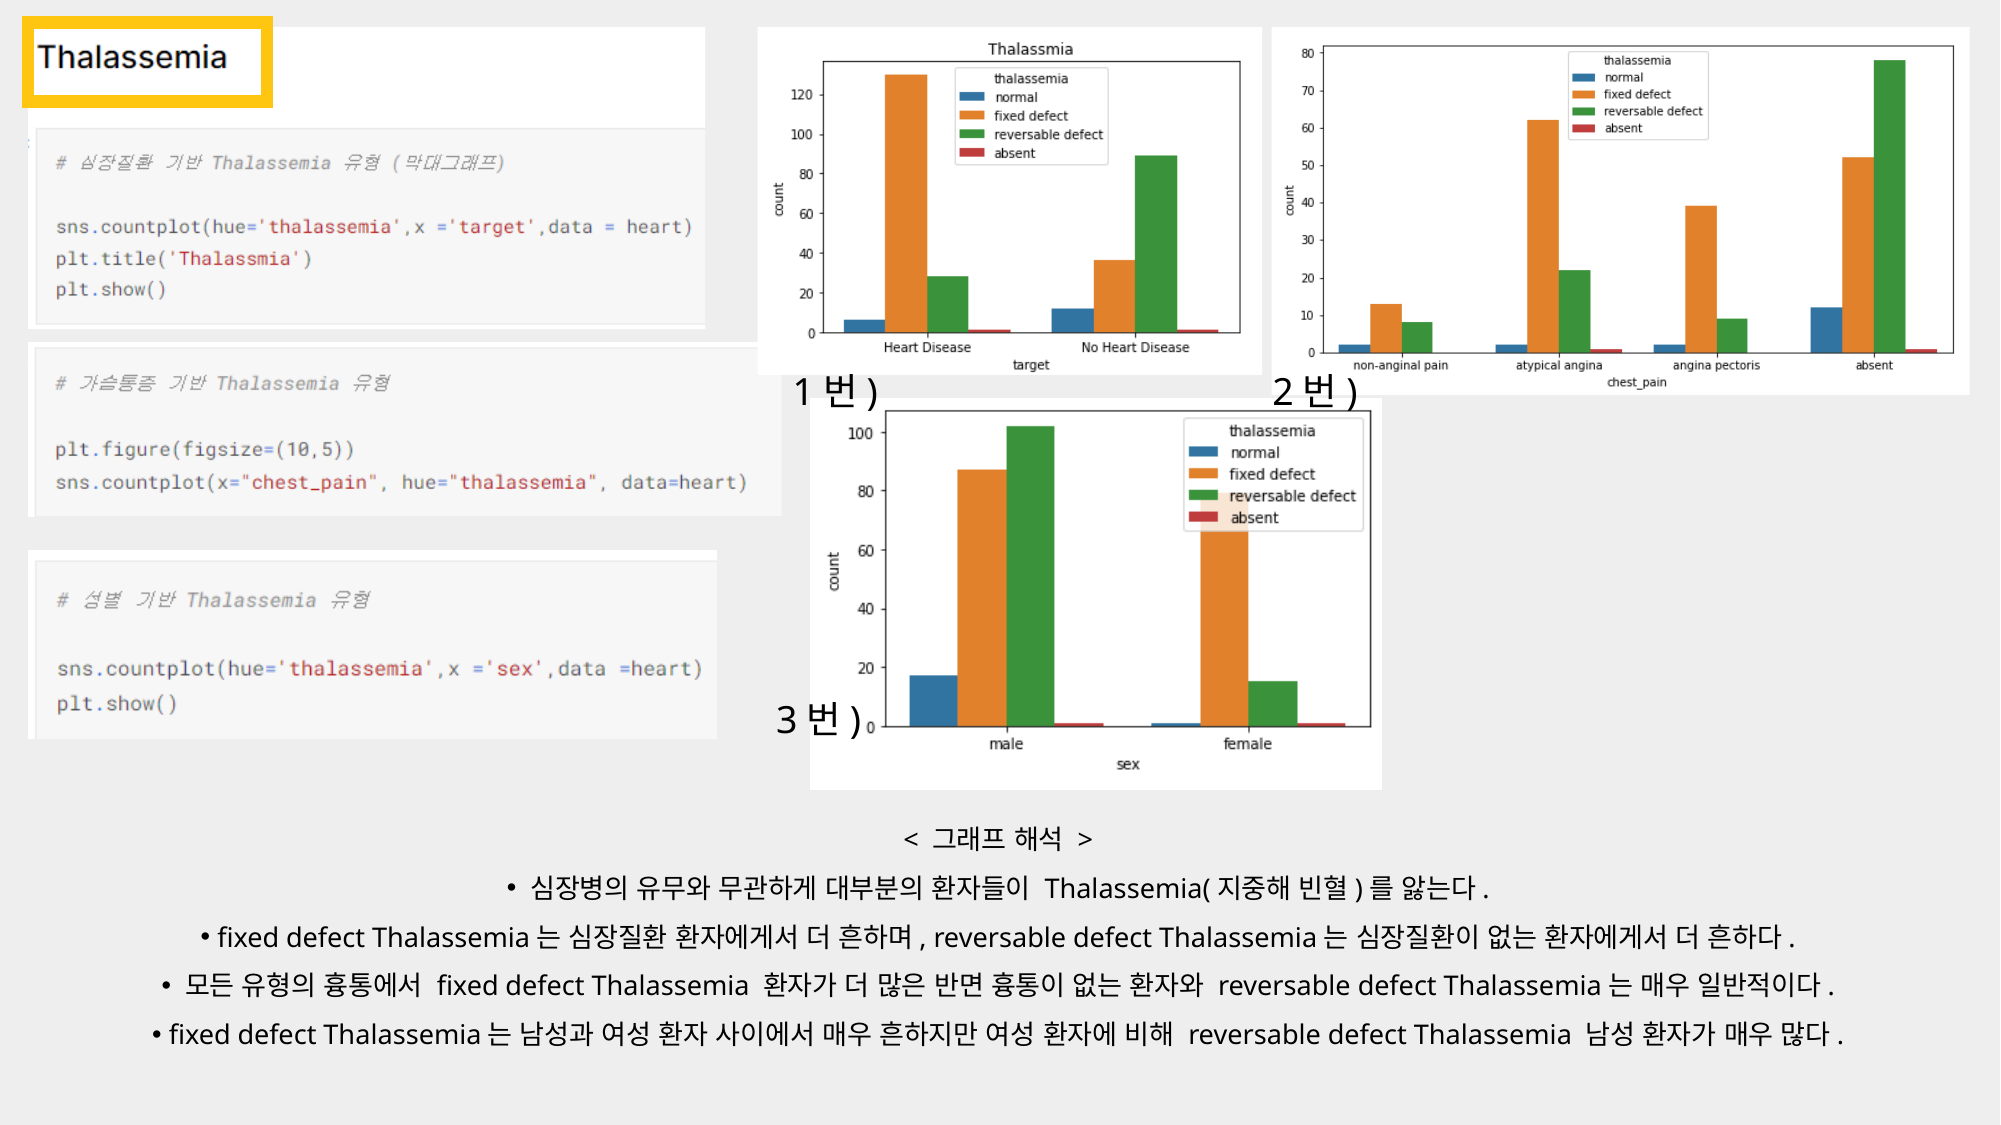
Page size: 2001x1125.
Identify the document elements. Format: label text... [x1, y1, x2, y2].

picture [1271, 27, 1970, 395]
text_box 3번) [761, 688, 810, 749]
text_box < 그래프 해석 > 심장병의 유무와 무관하게 대부분의 환자들이 Thalassemia(지중해 빈혈)를 앓는다. fixed defect Thalassemia는 심장질환 환자에게서 더 흔하며, reversable defect Thalassemia는 심장질환이 없는 환자에게서 더 흔하다. 모든 유형의 흉통에서 fixed defect Thalassemia 환자가 더 많은 반면 흉통이 없는 환자와 reversable defect Thalassemia는 매우 일반적이다. fixed defect Thalassemia는 남성과 여성 환자 사이에서 매우 흔하지만 여성 환자에 비해 reversable defect Thalassemia 남성 환자가 매우 많다. [40, 799, 1957, 1058]
picture [28, 27, 1263, 517]
picture [810, 398, 1382, 791]
picture [28, 27, 706, 329]
text_box 2번) [1257, 361, 1373, 398]
text_box 1번) [782, 375, 893, 421]
picture [28, 550, 717, 739]
text_box [27, 21, 268, 102]
